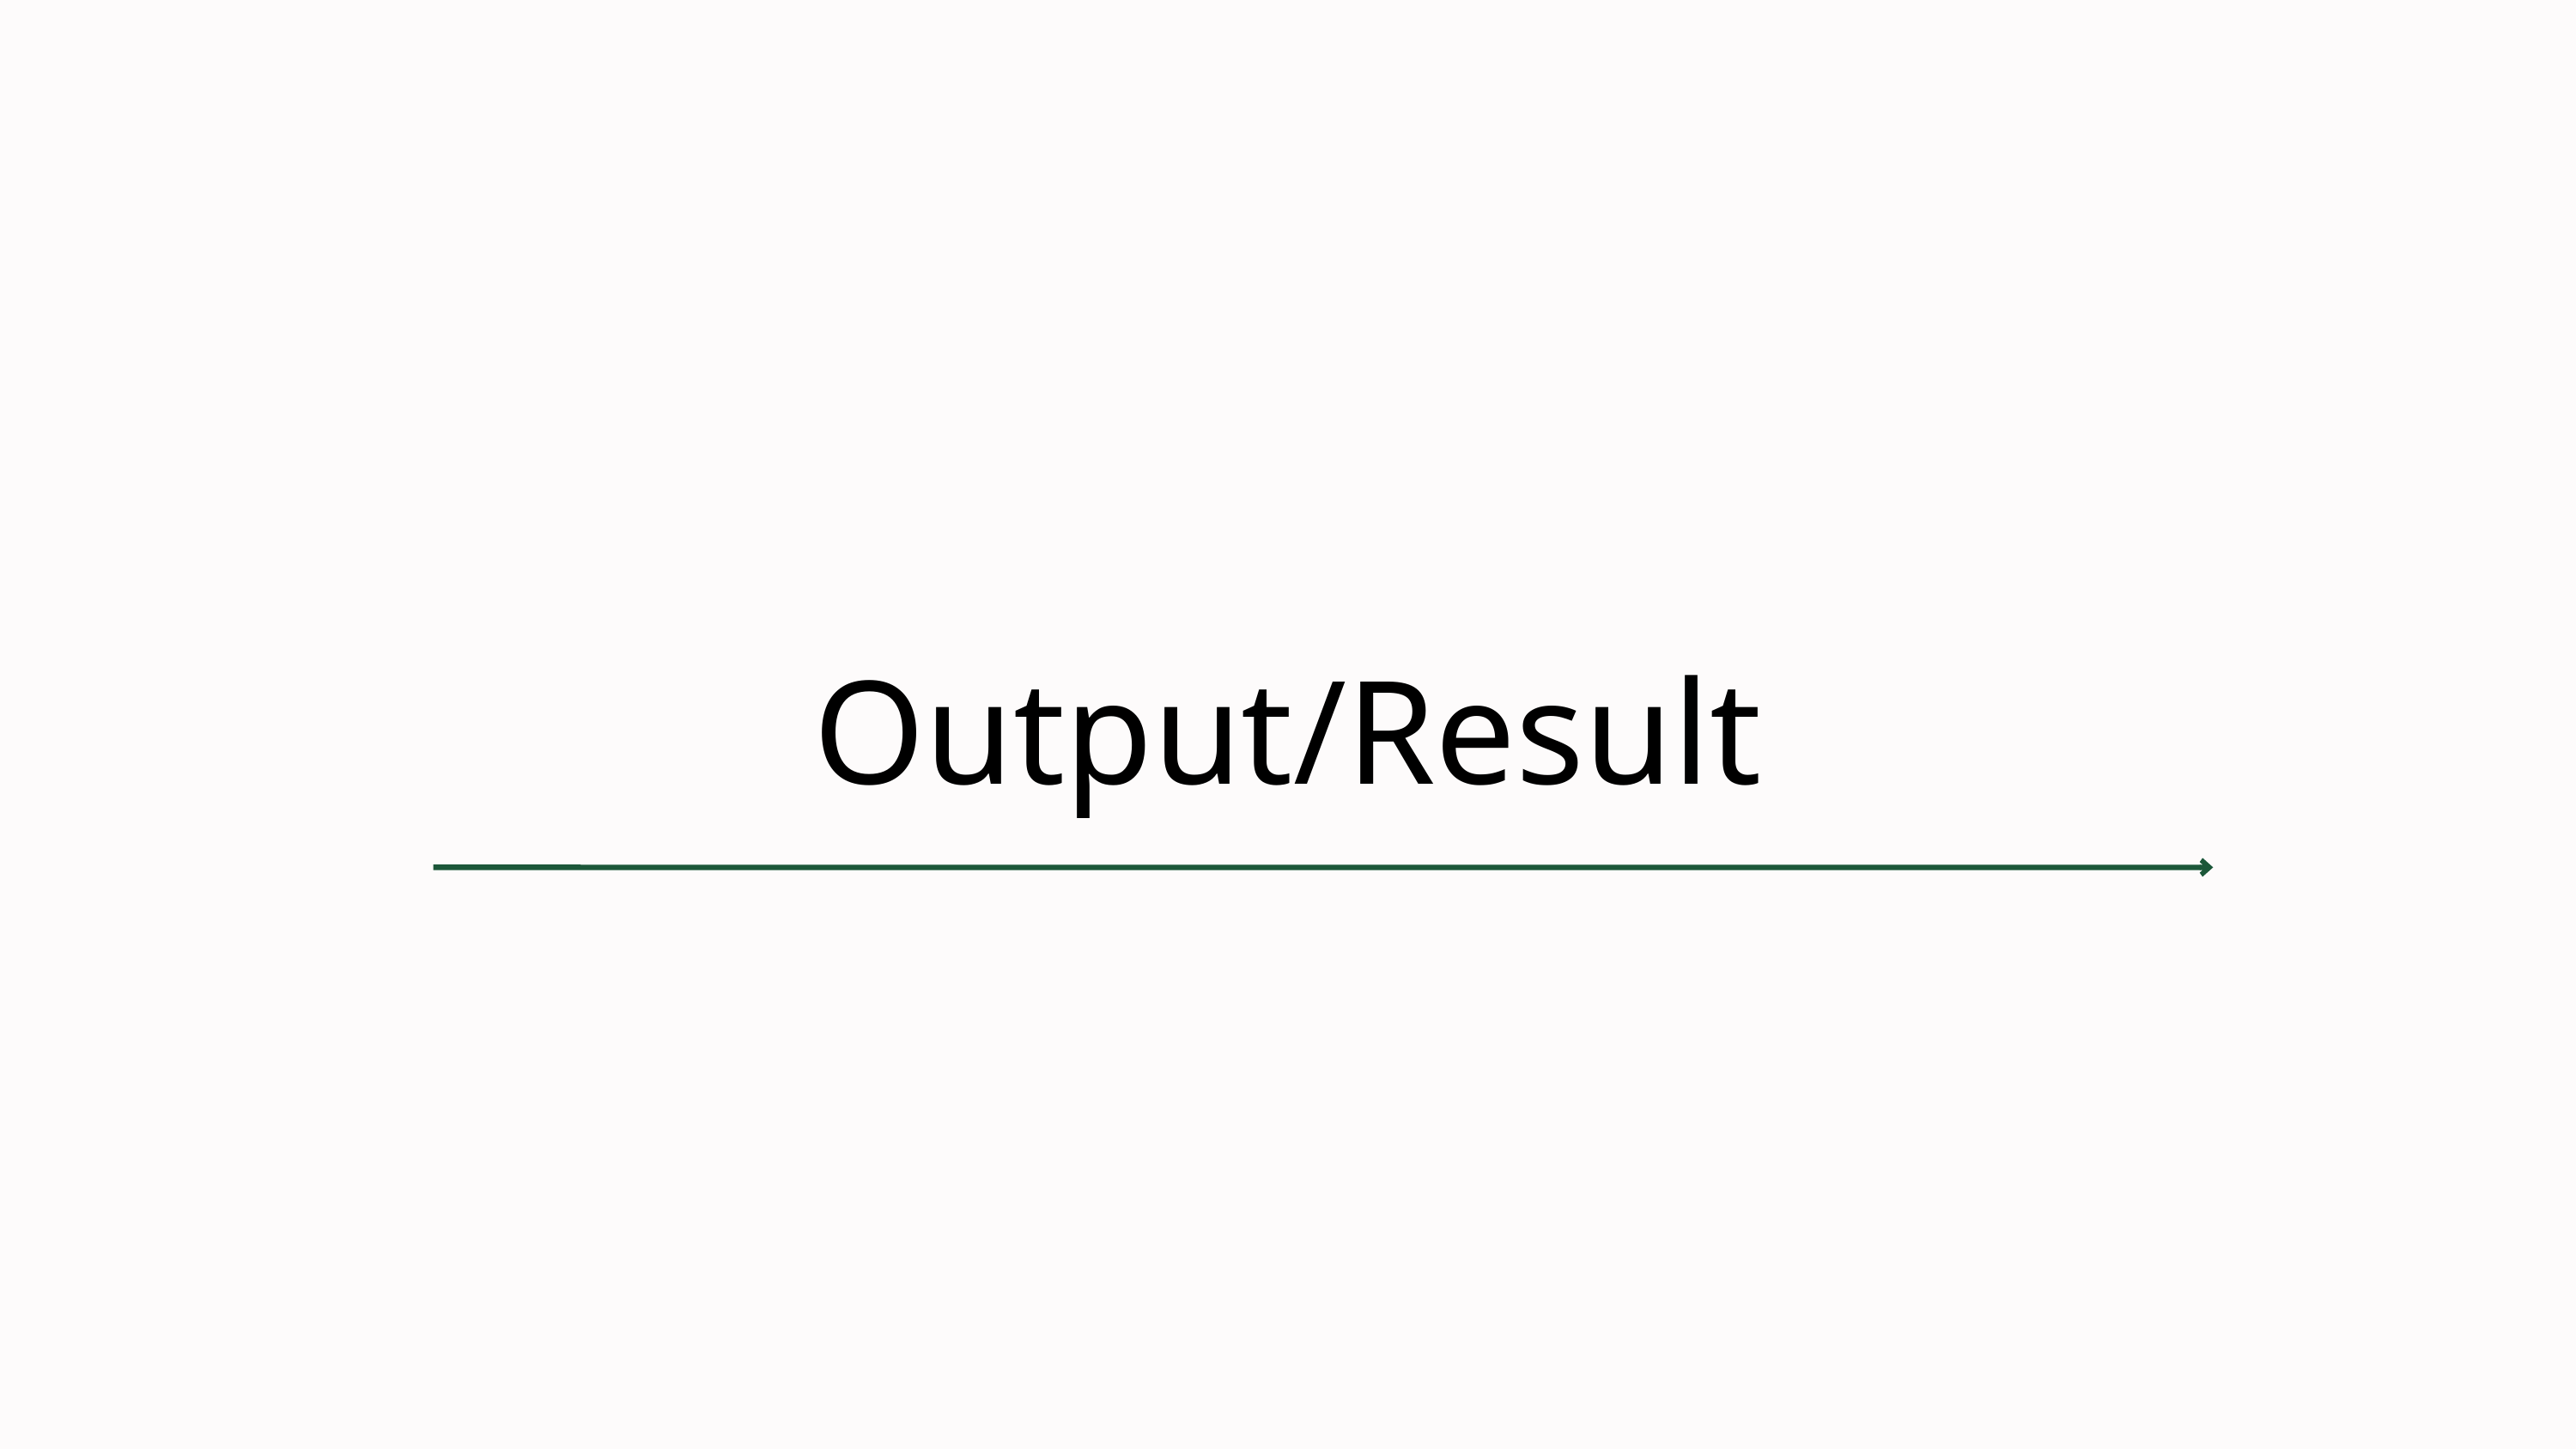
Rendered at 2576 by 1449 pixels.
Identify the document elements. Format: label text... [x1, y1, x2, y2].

text_box Output/Result [799, 627, 1777, 813]
